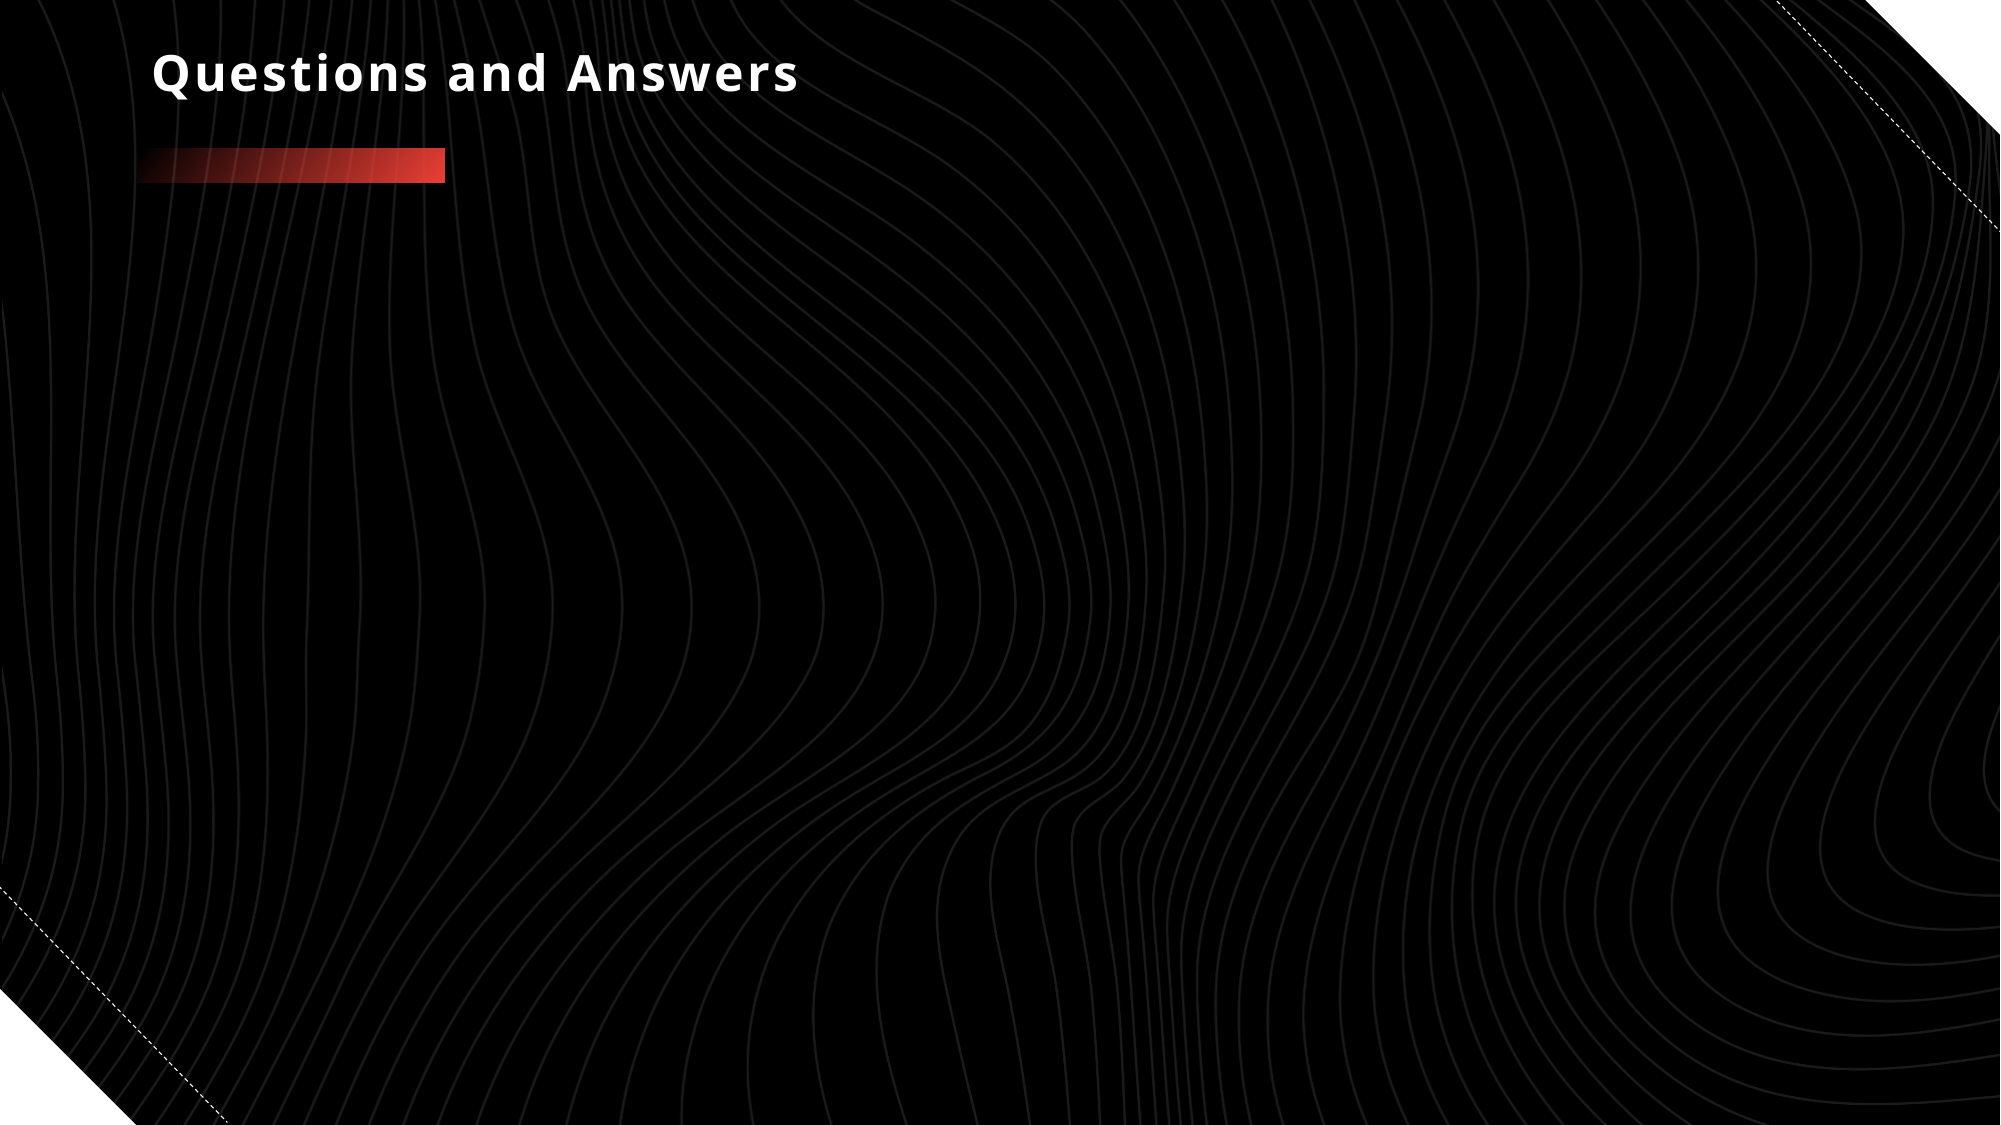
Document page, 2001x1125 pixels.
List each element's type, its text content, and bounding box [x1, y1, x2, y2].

title Questions and Answers [136, 27, 1863, 124]
